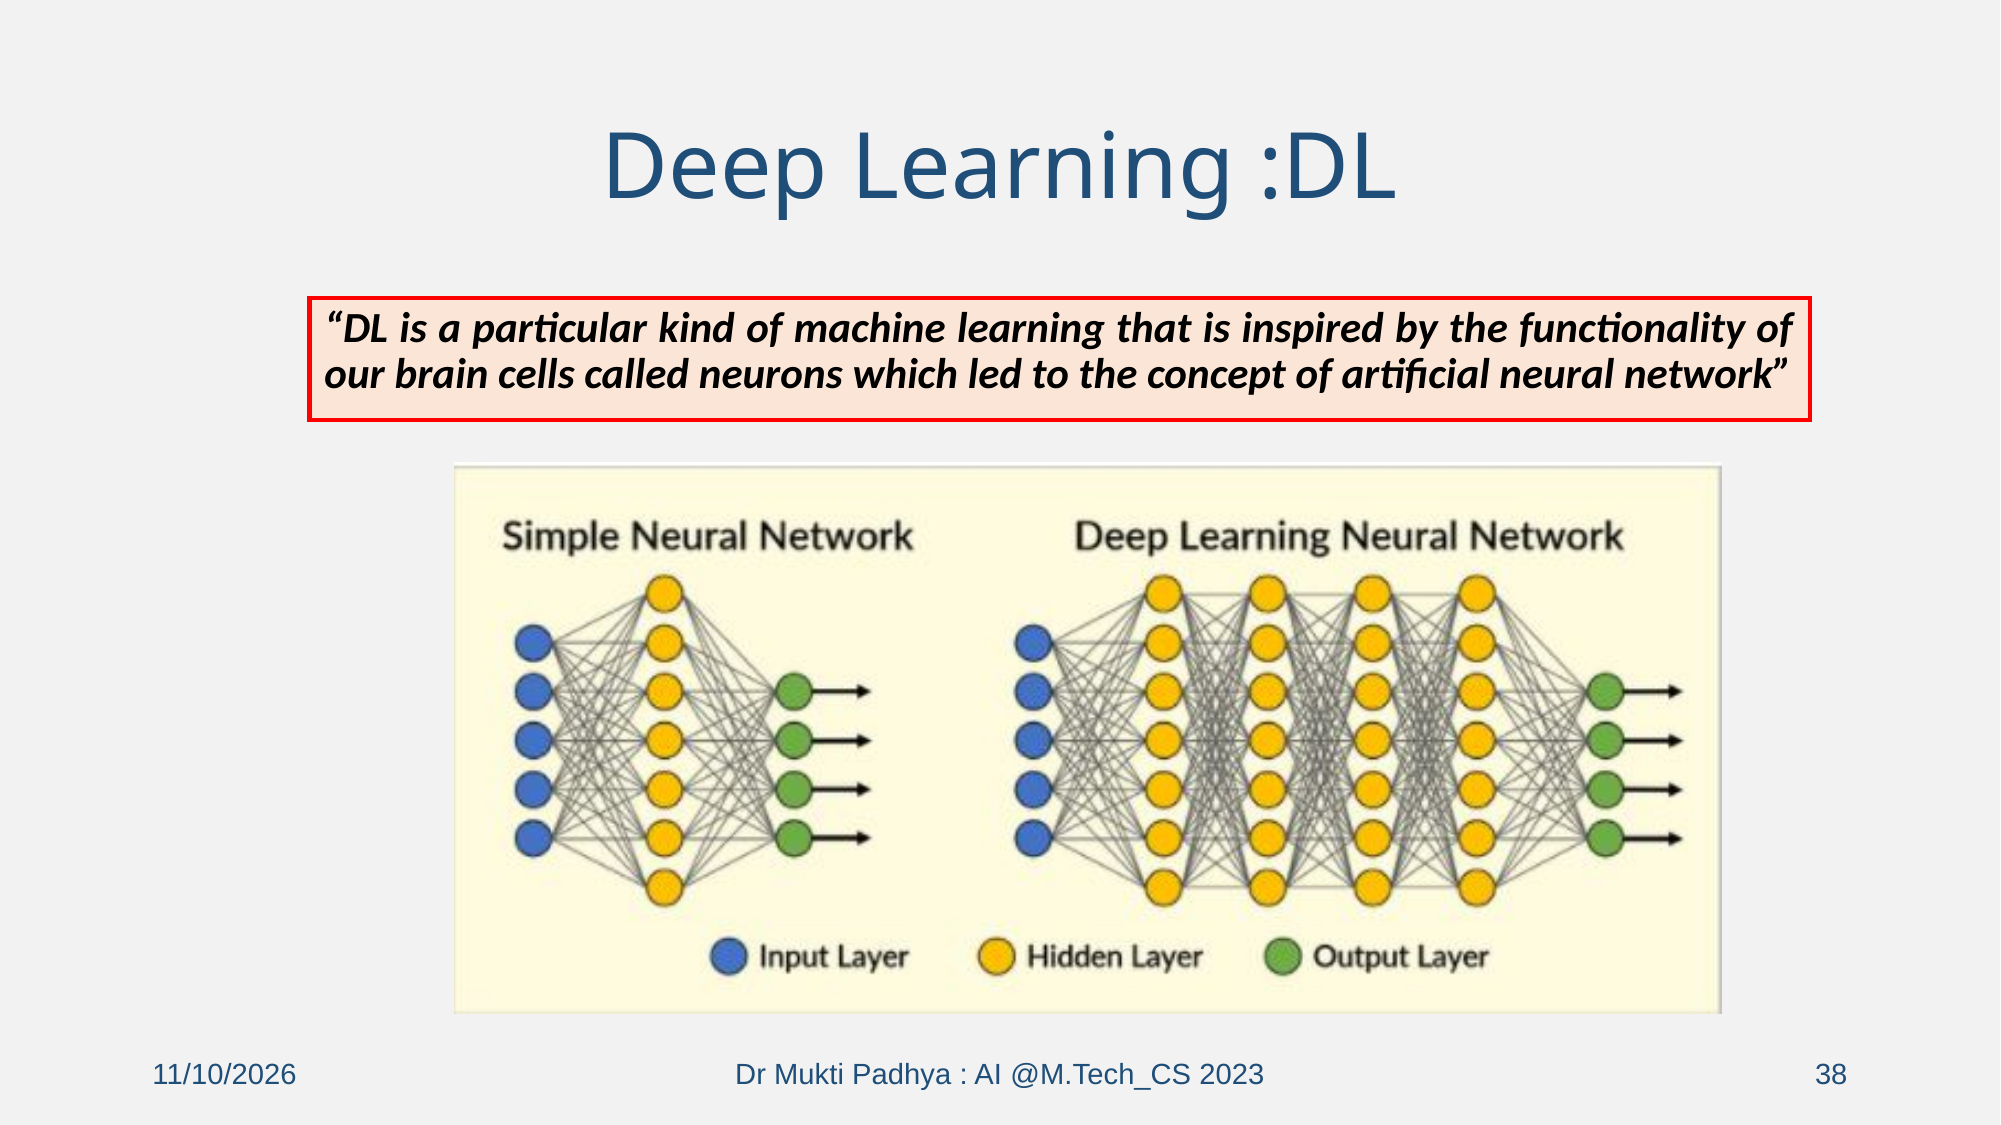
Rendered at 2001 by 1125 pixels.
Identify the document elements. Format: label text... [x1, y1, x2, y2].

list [453, 462, 1722, 1014]
title Deep Learning :DL [137, 59, 1863, 278]
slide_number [137, 1042, 588, 1103]
text_box “DL is a particular kind of machine learning that is inspired by the functionality of our brain cells called neurons which led to the concept of artificial neural network” [308, 297, 1811, 421]
footer Dr Mukti Padhya : AI @M.Tech_CS 2023 [662, 1042, 1338, 1103]
slide_number 38 [1412, 1042, 1863, 1103]
